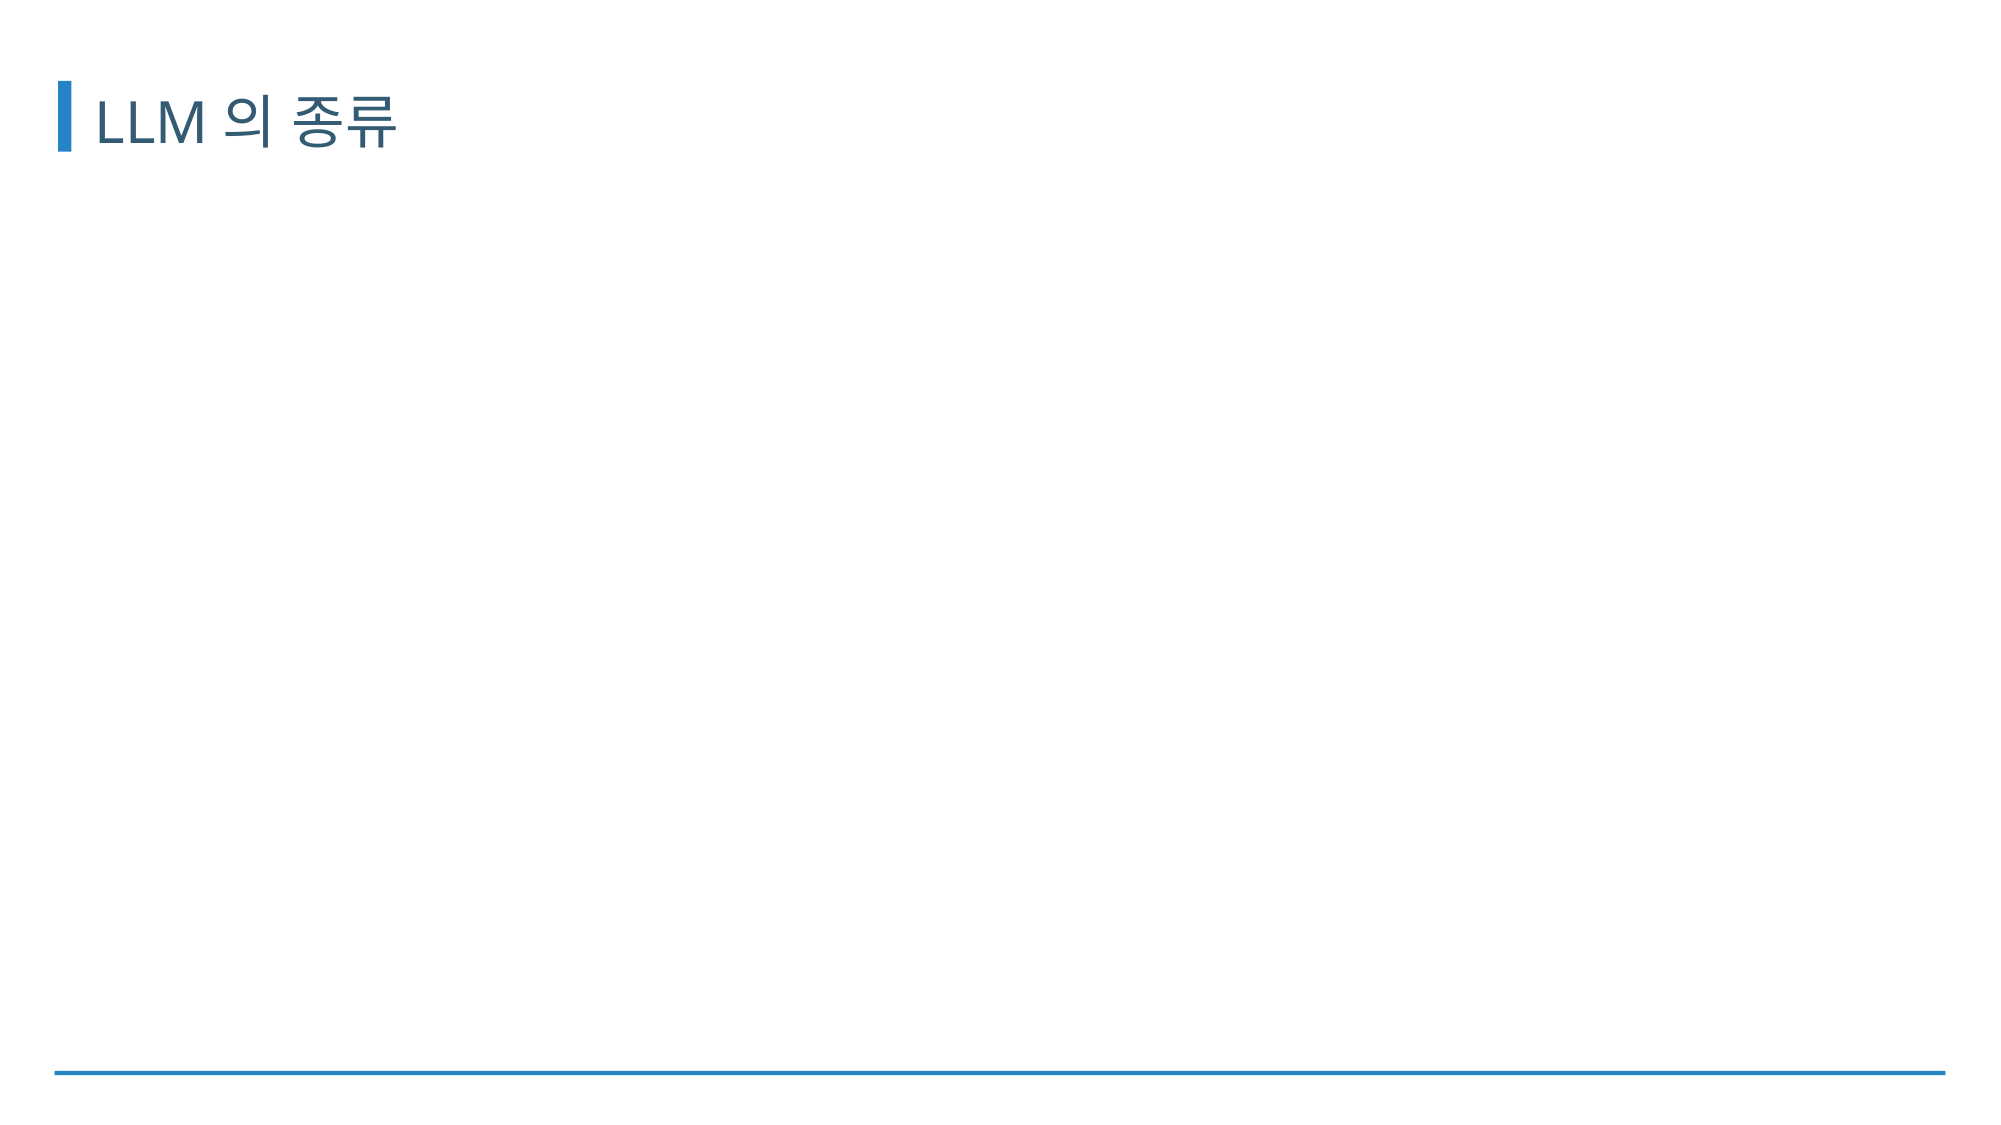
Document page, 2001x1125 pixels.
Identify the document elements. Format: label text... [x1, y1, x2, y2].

title LLM의 종류 [79, 67, 1942, 165]
